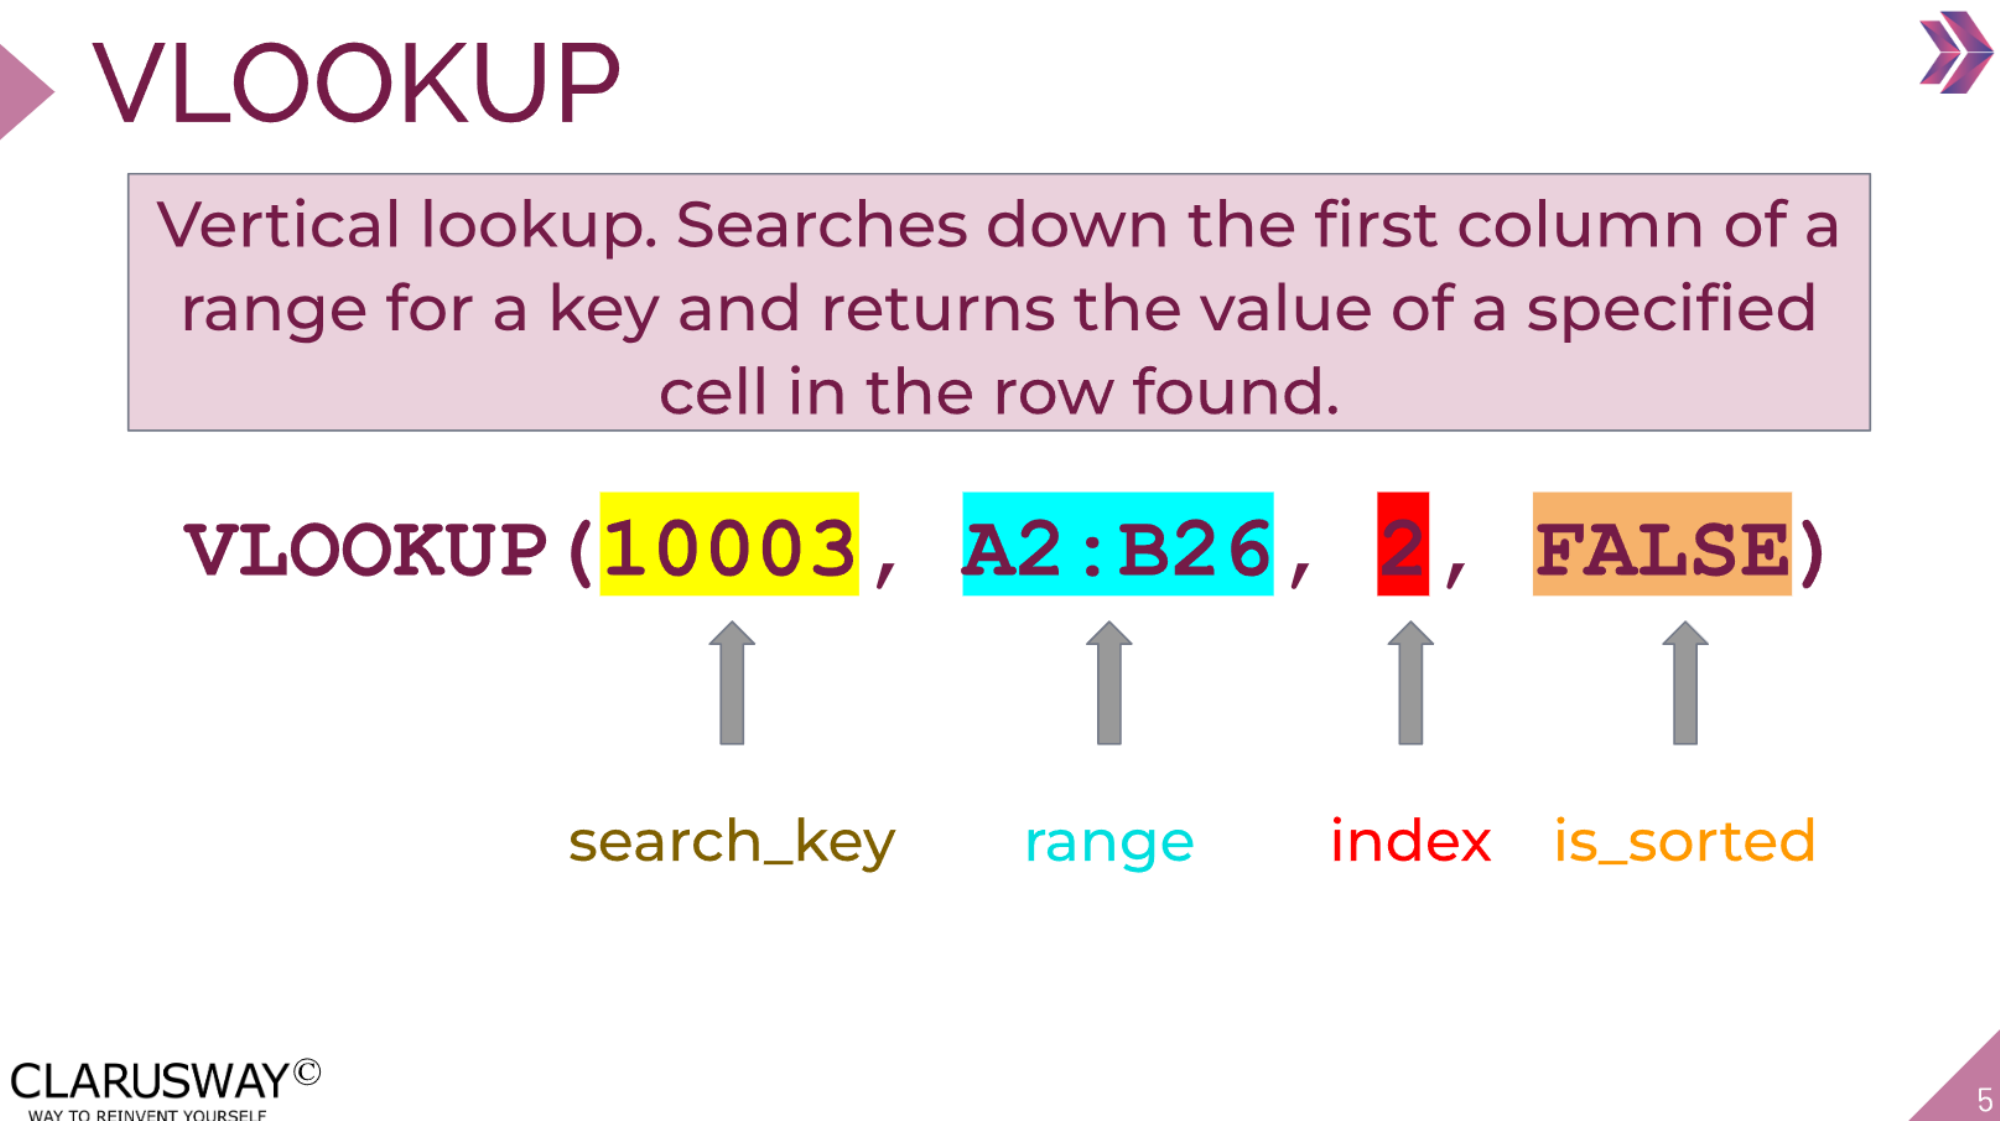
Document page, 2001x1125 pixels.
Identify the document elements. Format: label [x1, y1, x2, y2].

list [0, 7, 2000, 1121]
